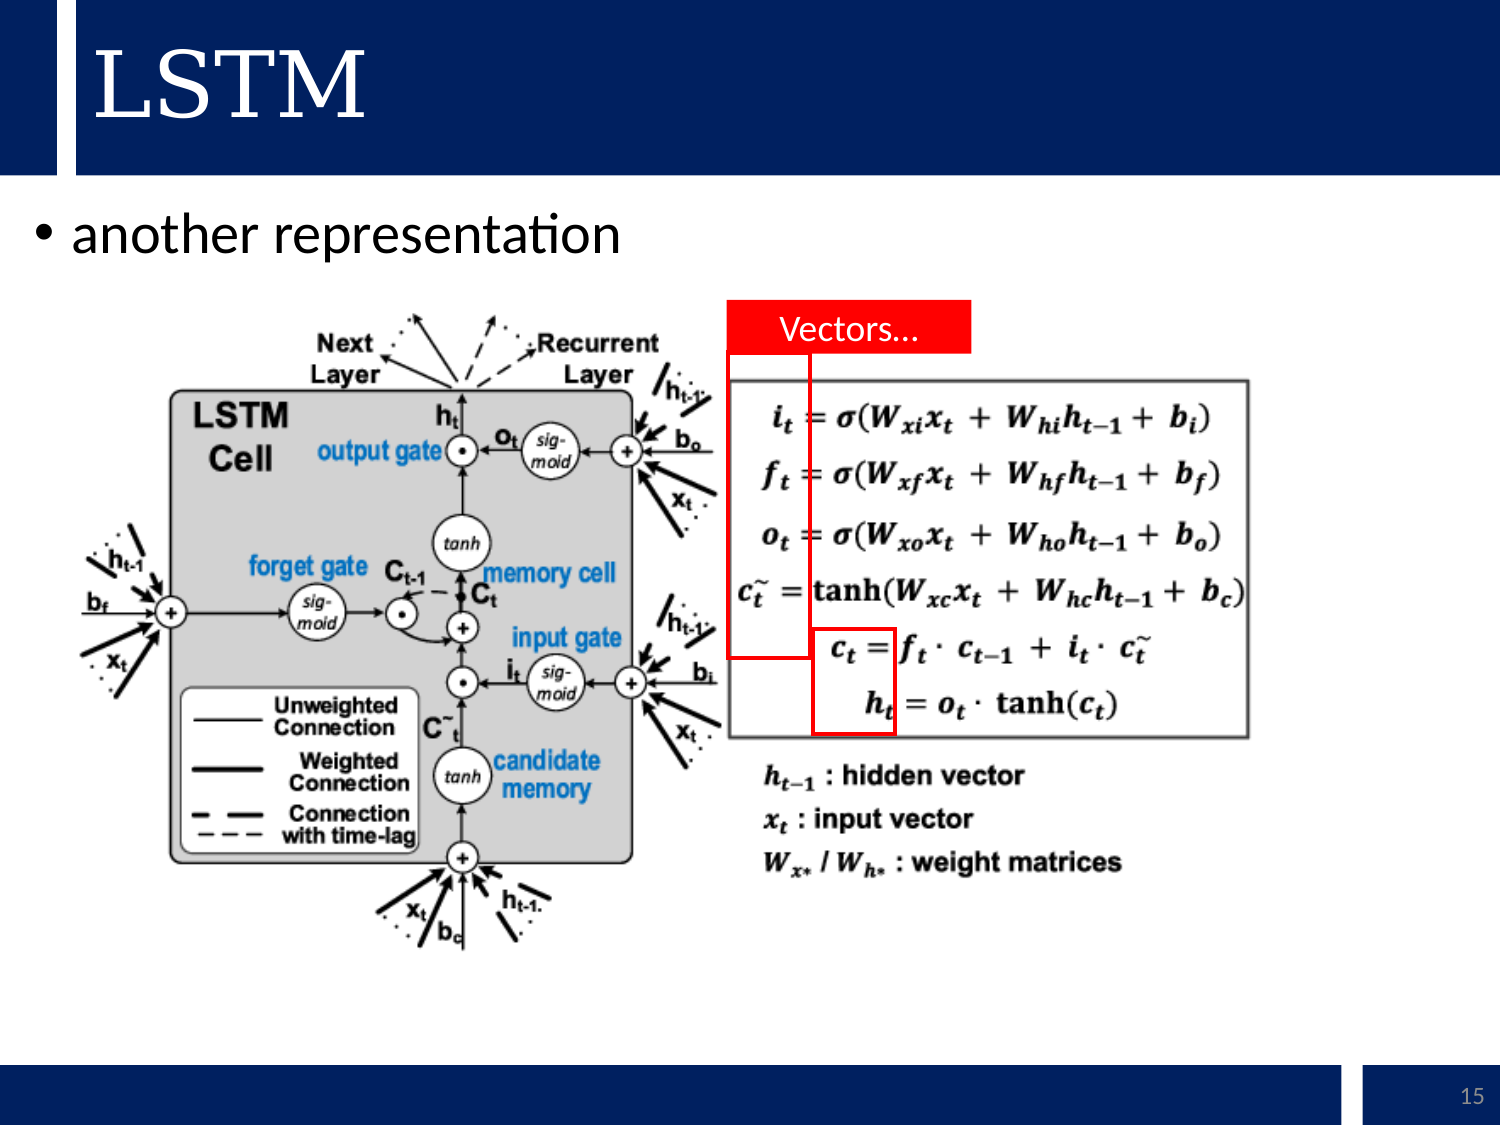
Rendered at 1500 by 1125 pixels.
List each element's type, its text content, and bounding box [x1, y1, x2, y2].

text_box Vectors… [726, 299, 972, 312]
footer [0, 1065, 1342, 1125]
slide_number 15 [1362, 1065, 1500, 1125]
picture [75, 312, 1253, 975]
list another representation [18, 195, 1500, 999]
title LSTM [76, 0, 1500, 176]
